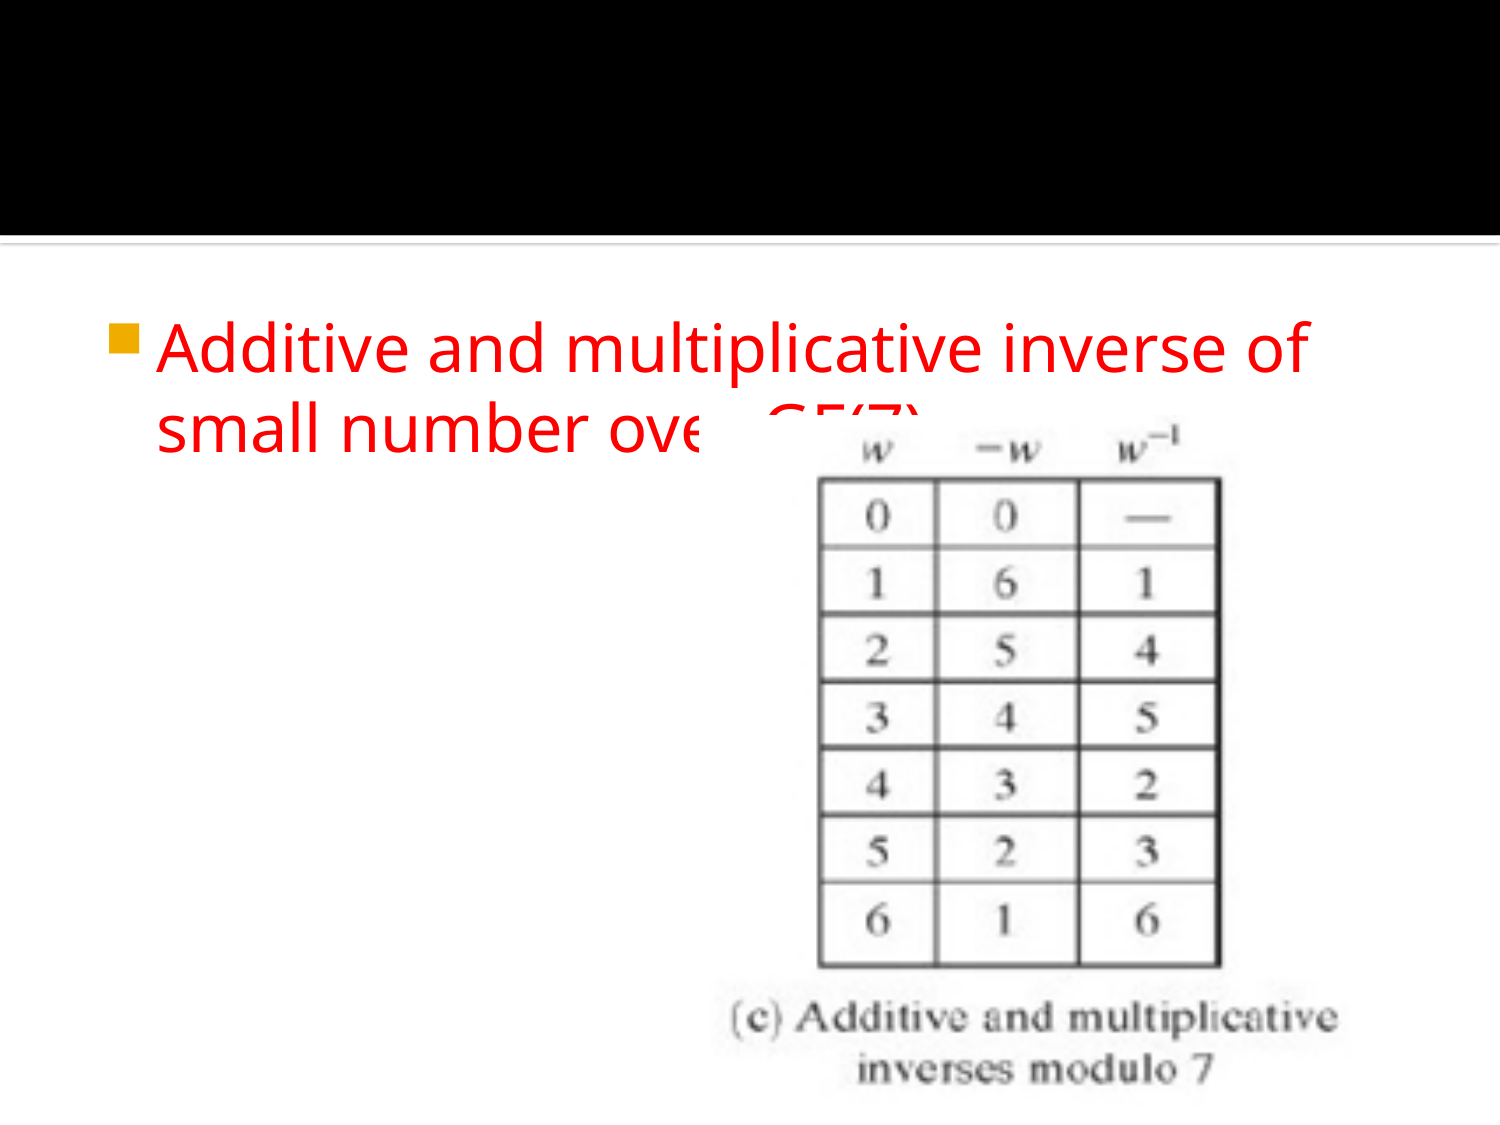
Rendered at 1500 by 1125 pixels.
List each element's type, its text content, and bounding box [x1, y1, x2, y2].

list Additive and multiplicative inverse of small number over GF(7): [75, 291, 1425, 1050]
picture [699, 415, 1388, 1107]
